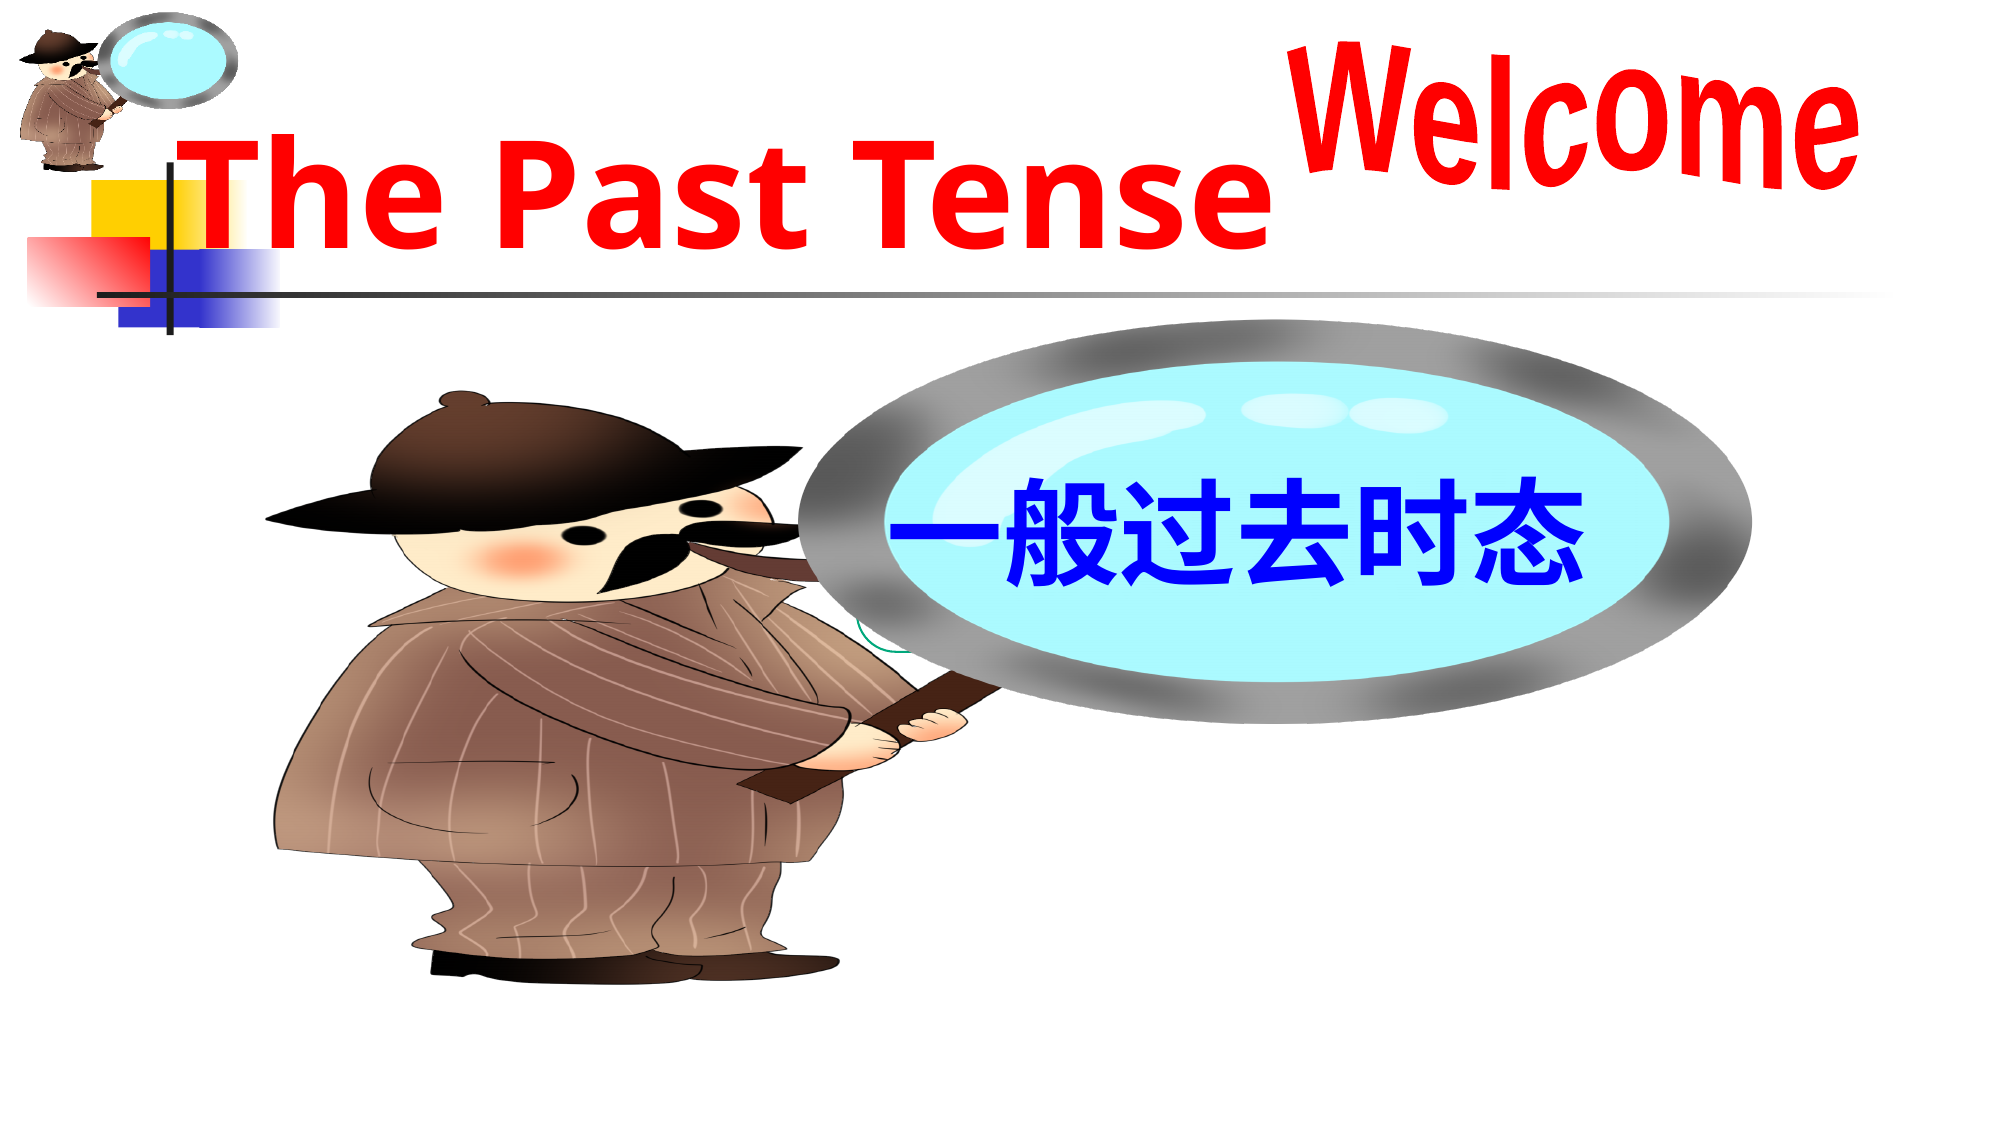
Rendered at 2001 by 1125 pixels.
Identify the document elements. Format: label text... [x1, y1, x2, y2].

picture [0, 0, 1865, 1025]
text_box The Past Tense [159, 90, 1292, 177]
